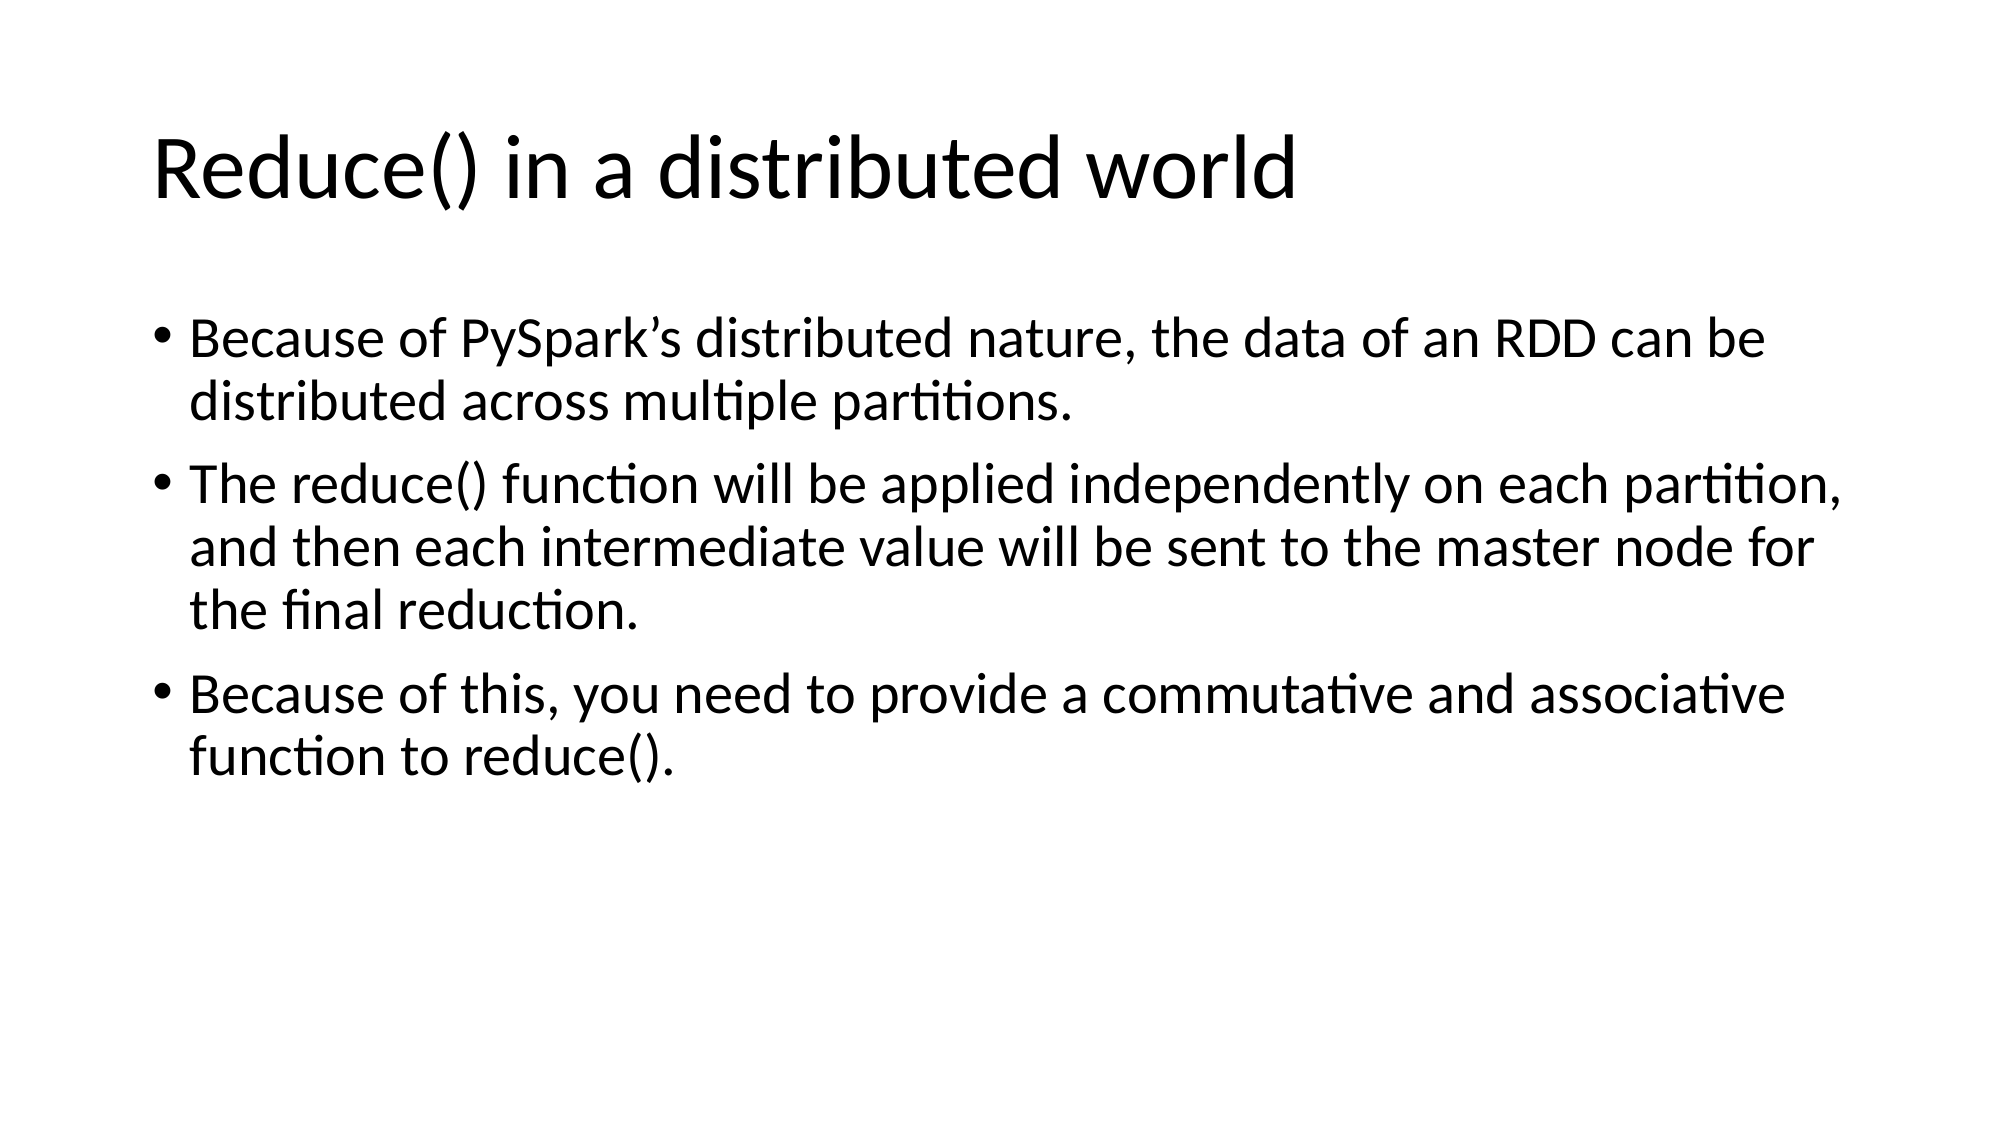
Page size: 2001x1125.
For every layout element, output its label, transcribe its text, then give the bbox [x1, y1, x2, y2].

title Reduce() in a distributed world [137, 59, 1863, 278]
list Because of PySpark’s distributed nature, the data of an RDD can be distributed across multiple partitions. The reduce() function will be applied independently on each partition, and then each intermediate value will be sent to the master node for the final reduction. Because of this, you need to provide a commutative and associative function to reduce(). [137, 299, 1863, 1014]
